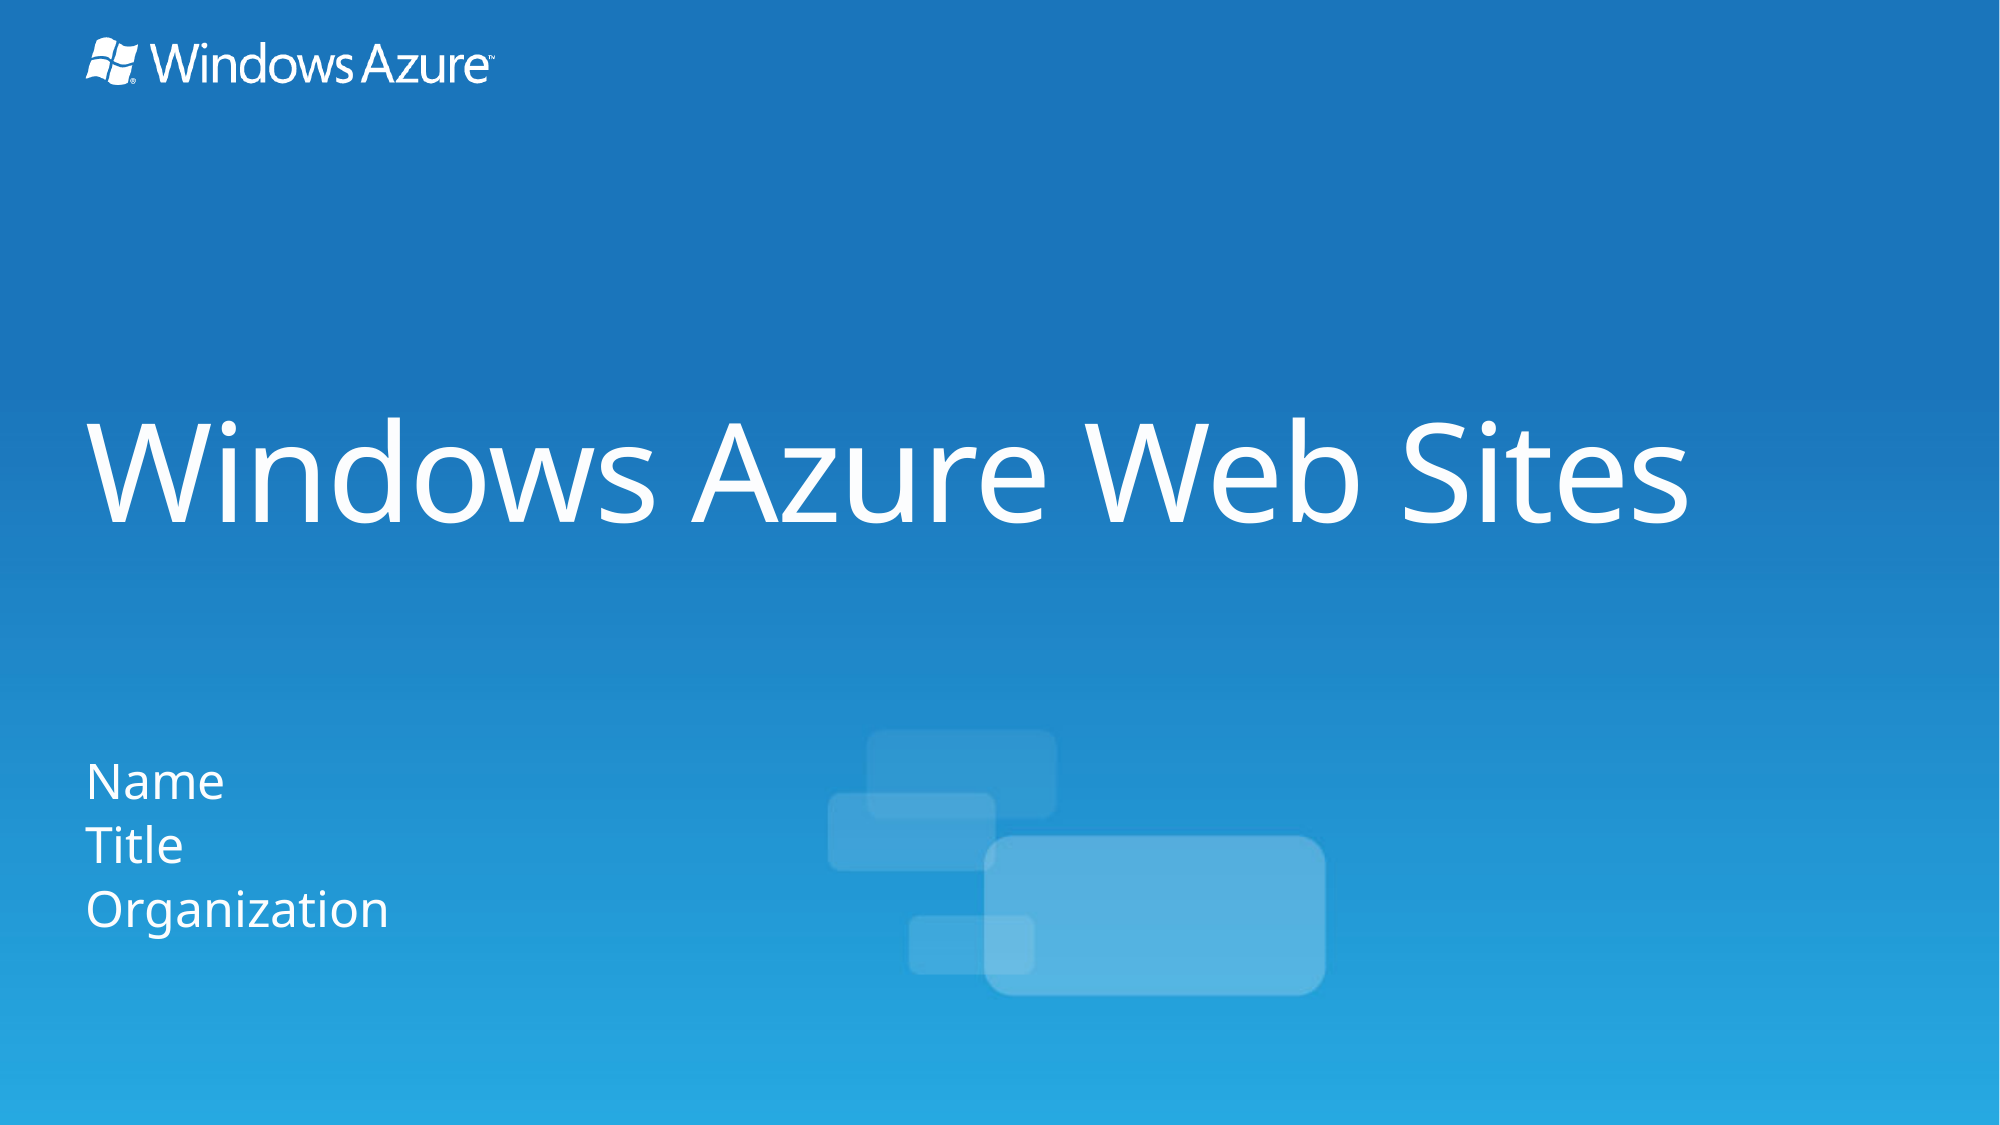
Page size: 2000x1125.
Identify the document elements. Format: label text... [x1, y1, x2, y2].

title Windows Azure Web Sites [85, 366, 1780, 590]
list Name Title Organization [85, 756, 980, 945]
picture [0, 0, 2000, 1125]
